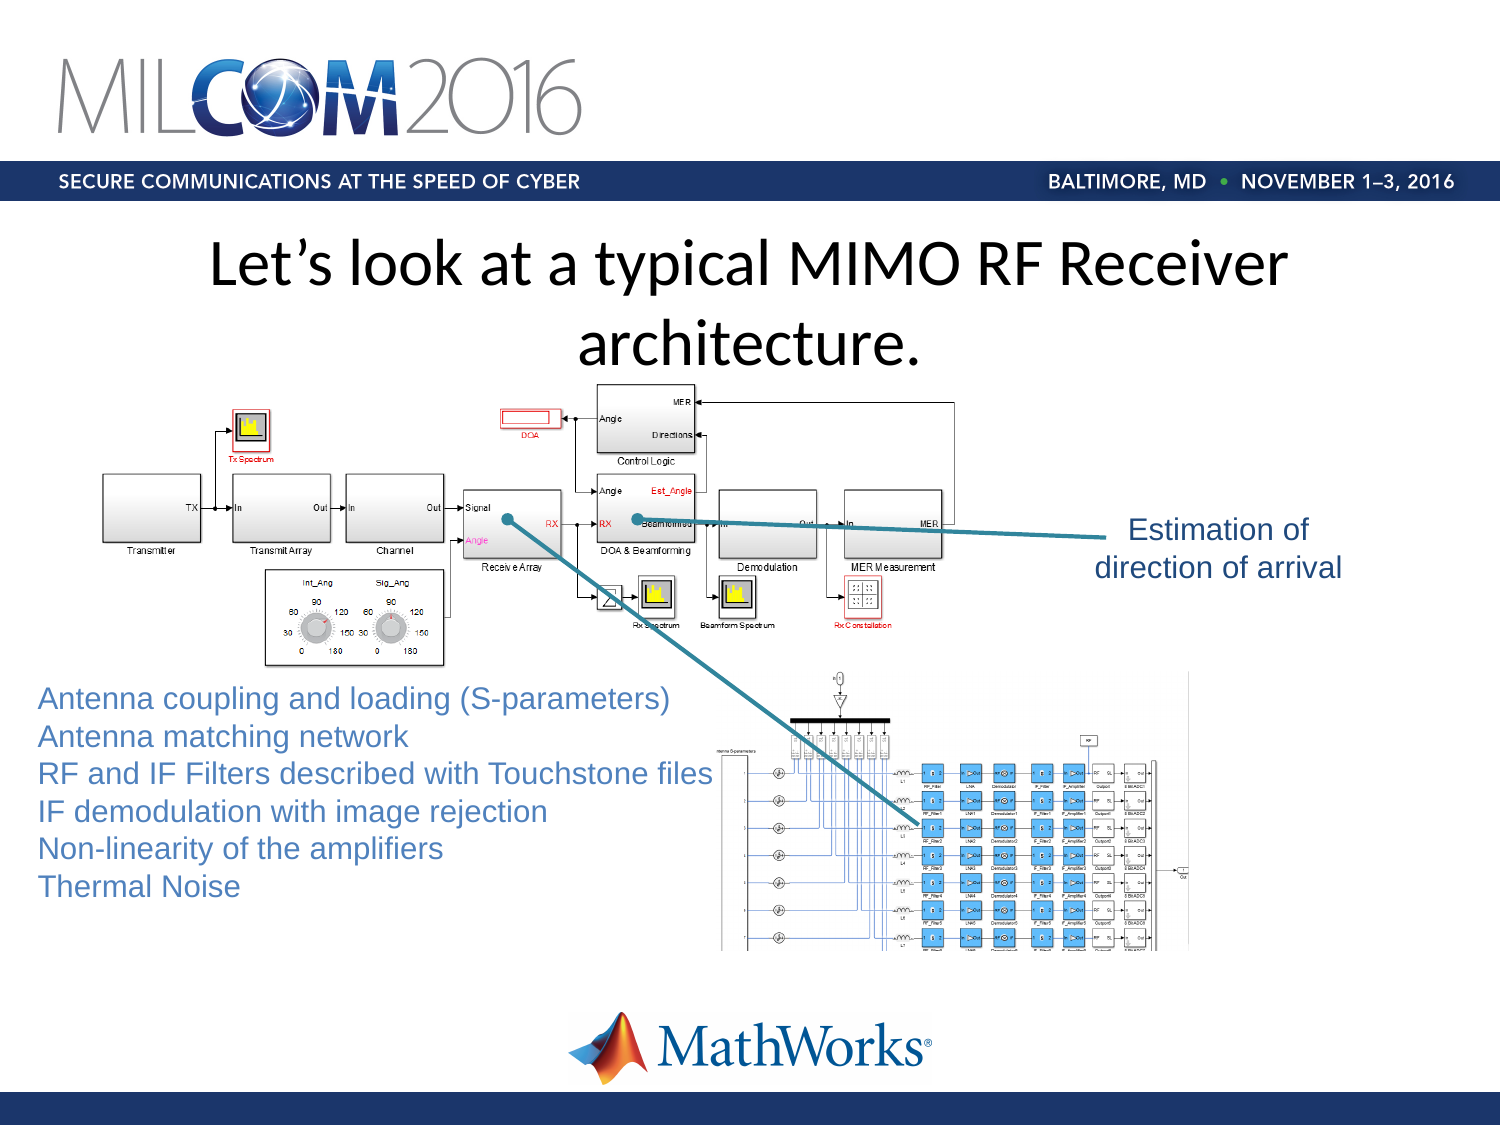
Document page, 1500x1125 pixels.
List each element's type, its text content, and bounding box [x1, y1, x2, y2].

title Let’s look at a typical MIMO RF Receiver architecture. [75, 176, 1425, 421]
text_box Estimation of direction of arrival [1058, 502, 1380, 592]
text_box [637, 519, 1107, 538]
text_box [507, 519, 919, 826]
picture [0, 1, 1500, 1125]
text_box Antenna coupling and loading (S-parameters) Antenna matching network RF and IF Filters described with Touchstone files IF demodulation with image rejection Non-linearity of the amplifiers Thermal Noise [22, 671, 711, 911]
